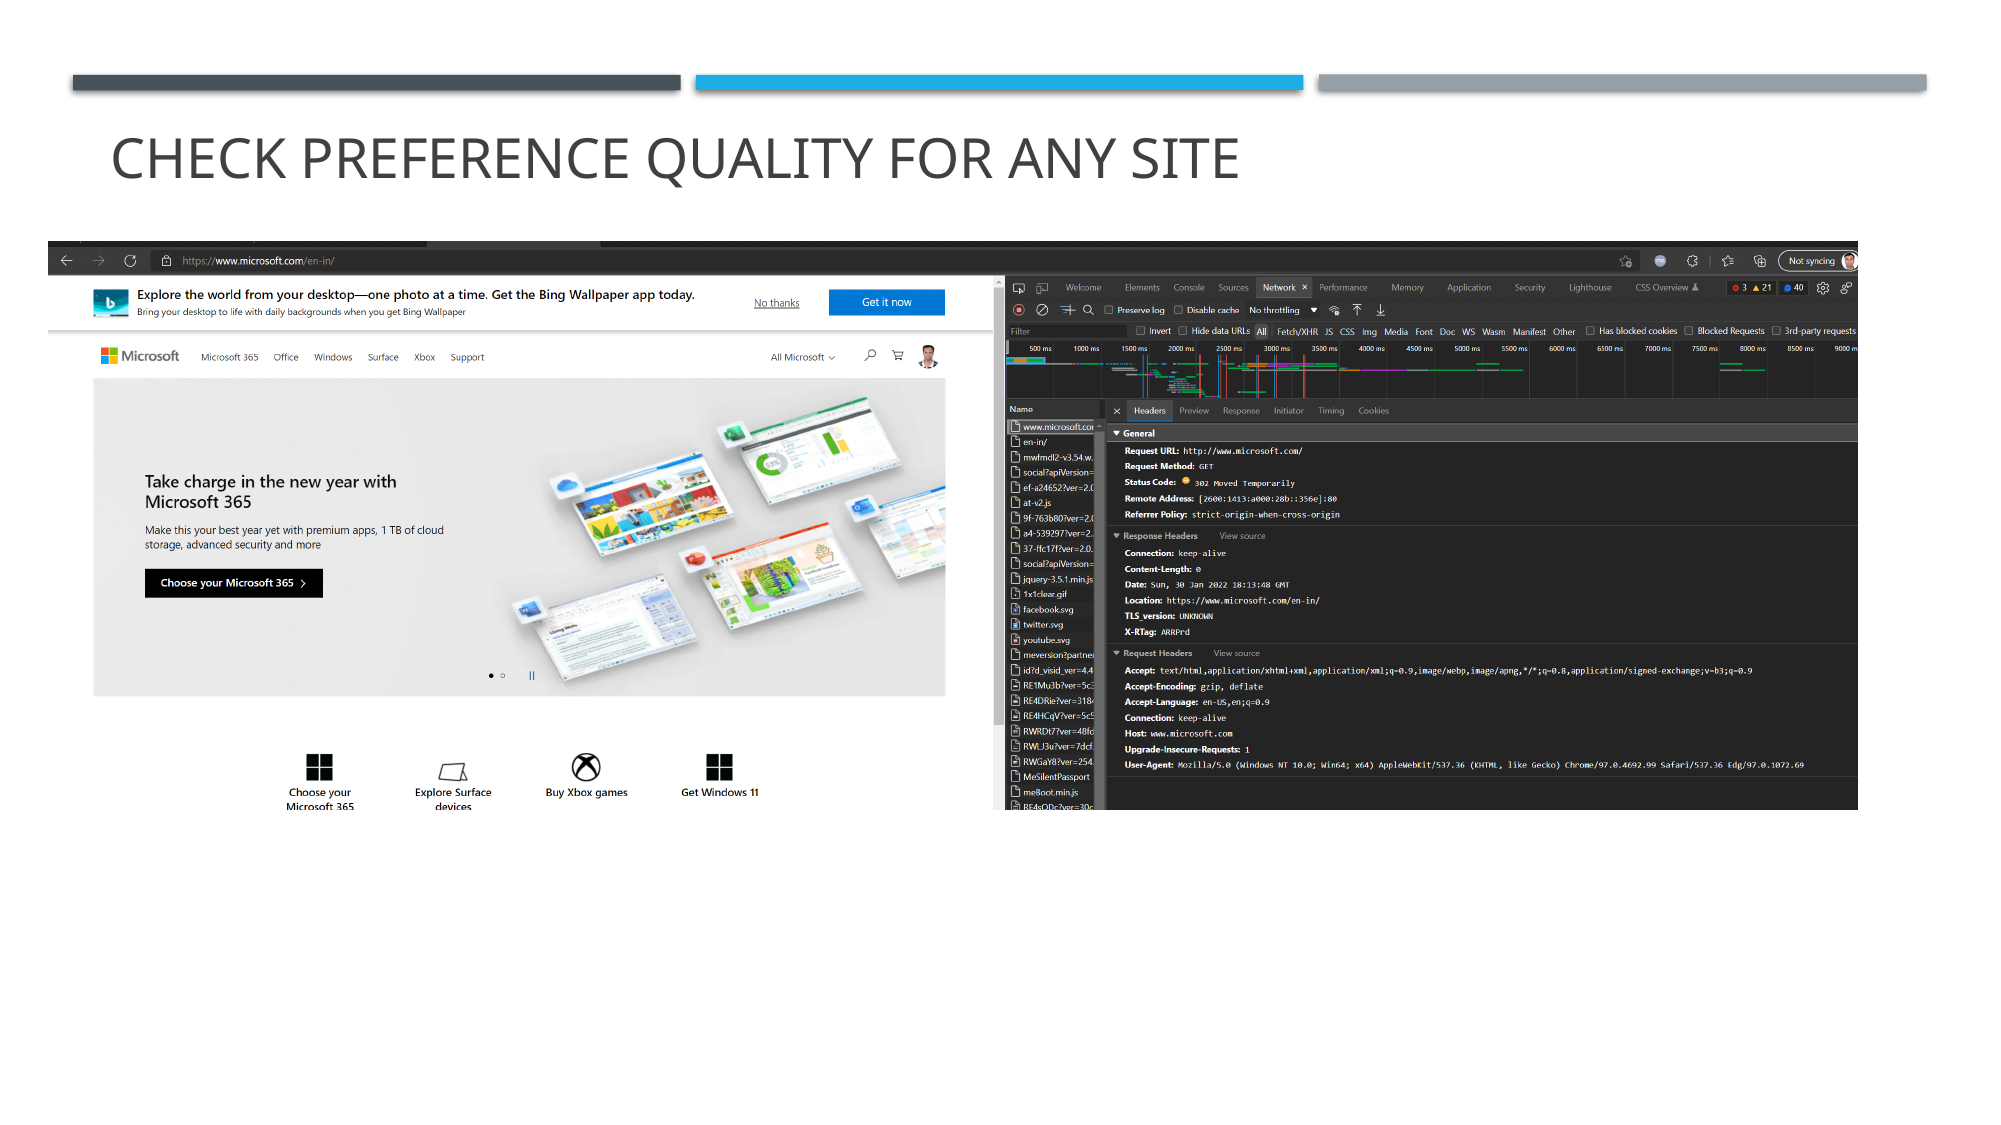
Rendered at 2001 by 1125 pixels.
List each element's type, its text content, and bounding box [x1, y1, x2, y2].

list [47, 240, 1859, 811]
title Check preference quality for any site [95, 115, 1905, 197]
